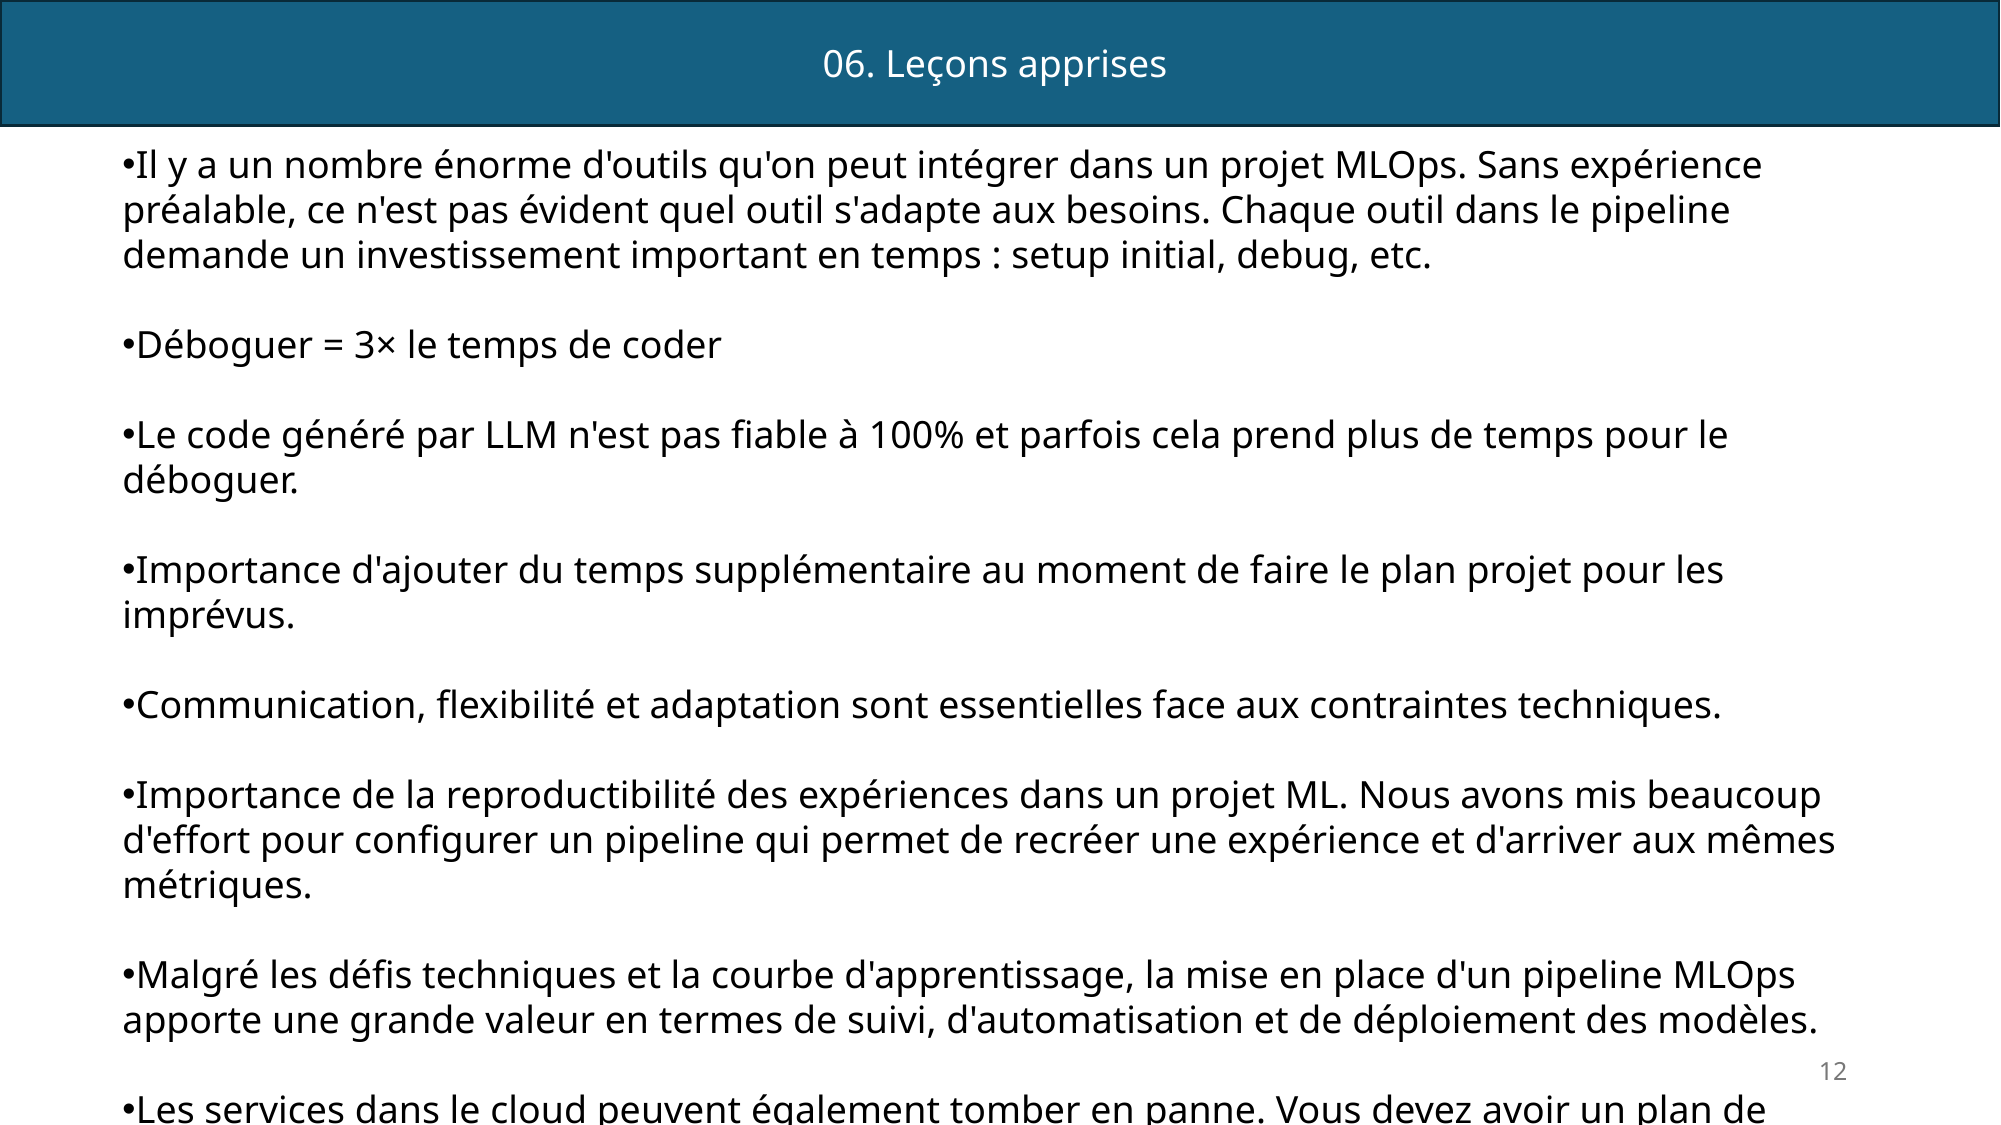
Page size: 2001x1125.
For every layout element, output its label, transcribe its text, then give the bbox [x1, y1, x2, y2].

text_box Il y a un nombre énorme d'outils qu'on peut intégrer dans un projet MLOps. Sans expérience préalable, ce n'est pas évident quel outil s'adapte aux besoins. Chaque outil dans le pipeline demande un investissement important en temps : setup initial, debug, etc. Déboguer = 3× le temps de coder Le code généré par LLM n'est pas fiable à 100% et parfois cela prend plus de temps pour le déboguer. Importance d'ajouter du temps supplémentaire au moment de faire le plan projet pour les imprévus. Communication, flexibilité et adaptation sont essentielles face aux contraintes techniques. Importance de la reproductibilité des expériences dans un projet ML. Nous avons mis beaucoup d'effort pour configurer un pipeline qui permet de recréer une expérience et d'arriver aux mêmes métriques. Malgré les défis techniques et la courbe d'apprentissage, la mise en place d'un pipeline MLOps apporte une grande valeur en termes de suivi, d'automatisation et de déploiement des modèles. Les services dans le cloud peuvent également tomber en panne. Vous devez avoir un plan de secours pour continuer à travailler localement. [107, 133, 1893, 1125]
text_box 06. Leçons apprises [0, 0, 2000, 127]
